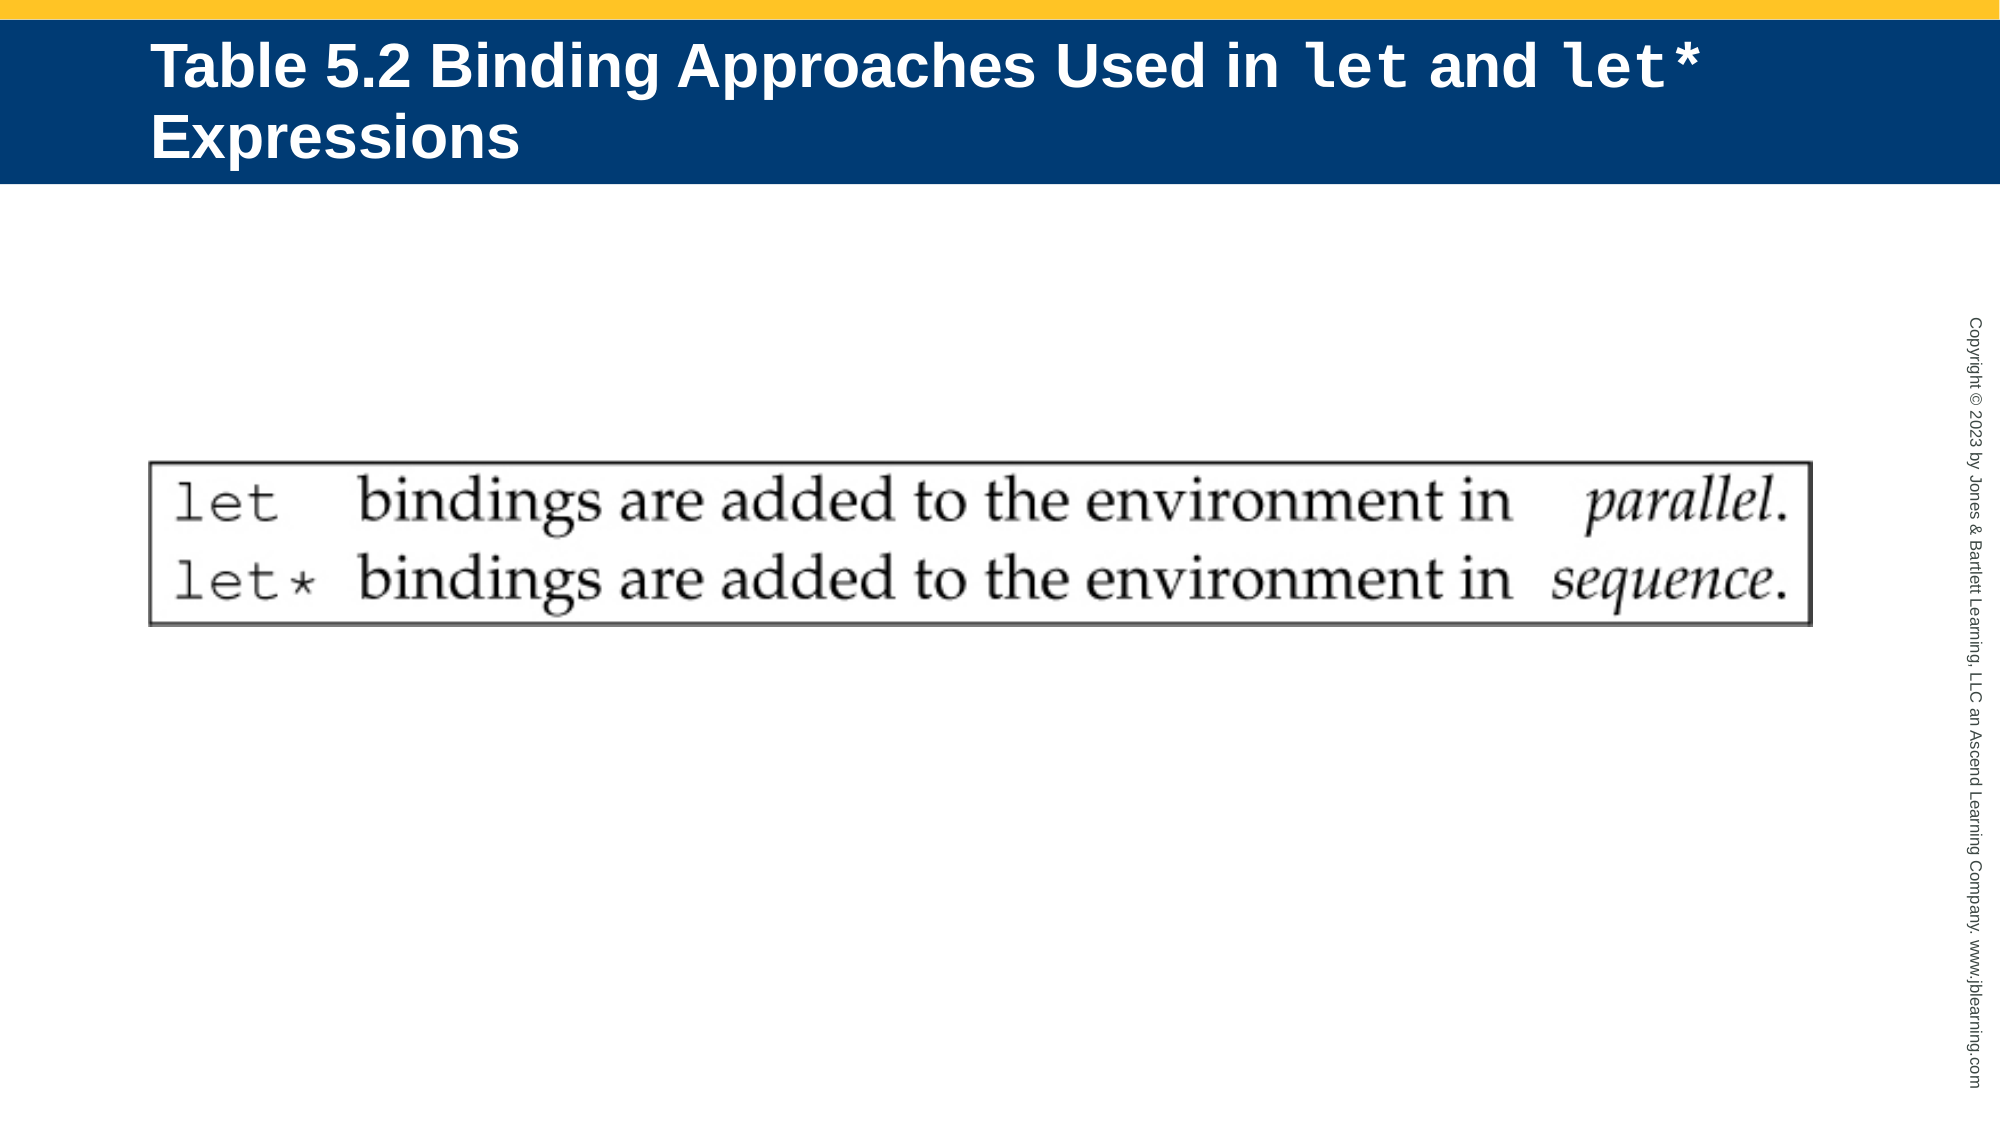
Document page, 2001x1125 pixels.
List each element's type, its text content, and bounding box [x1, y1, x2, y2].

picture [148, 460, 1813, 627]
title Table 5.2 Binding Approaches Used in let and let* Expressions [0, 19, 2000, 185]
